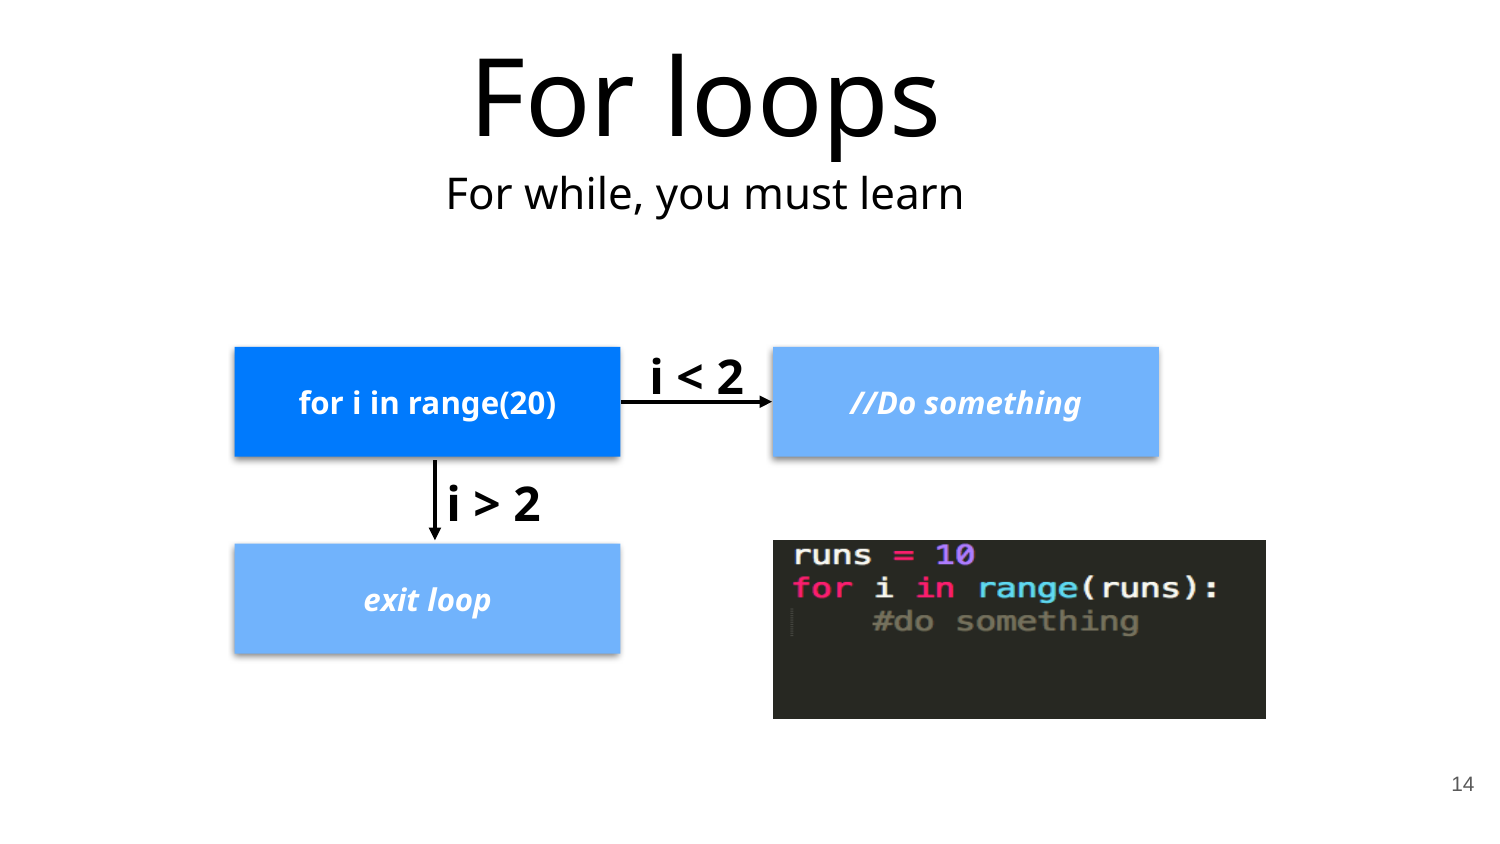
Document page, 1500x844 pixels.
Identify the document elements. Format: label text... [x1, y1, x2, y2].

text_box exit loop [234, 543, 621, 654]
text_box i > 2 [440, 474, 553, 531]
text_box for i in range(20) [234, 346, 621, 457]
slide_number ‹#› [1389, 764, 1480, 830]
text_box For while, you must learn [391, 166, 1020, 218]
text_box i < 2 [638, 347, 756, 401]
picture [772, 540, 1266, 719]
text_box //Do something [773, 346, 1159, 457]
title For loops [20, 0, 1391, 187]
